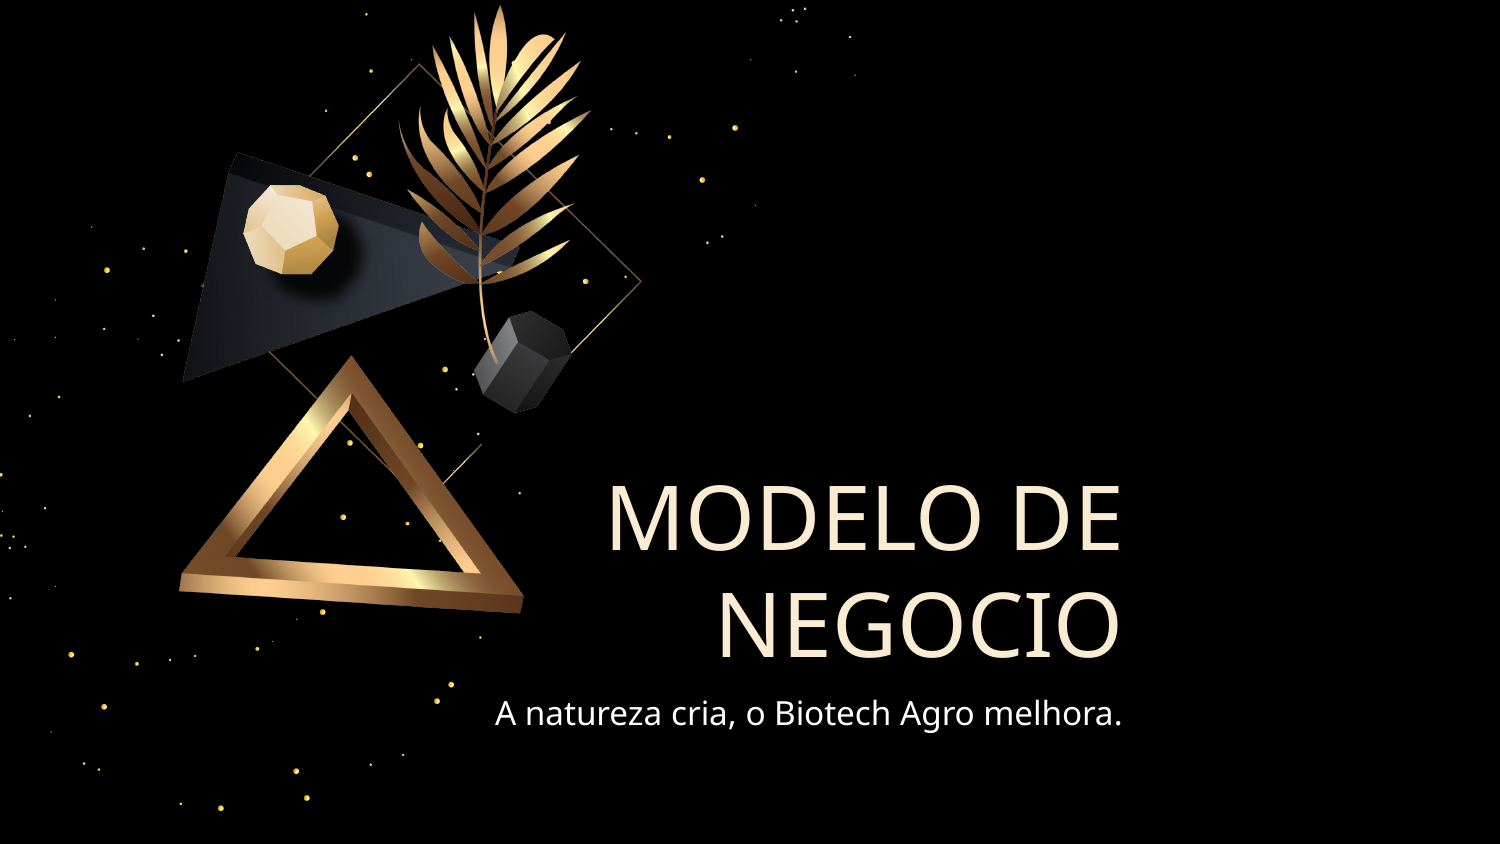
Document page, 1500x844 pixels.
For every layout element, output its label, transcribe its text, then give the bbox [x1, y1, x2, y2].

picture [0, 0, 872, 811]
title MODELO DE NEGOCIO [524, 445, 1139, 669]
subtitle A natureza cria, o Biotech Agro melhora. [524, 676, 1139, 756]
